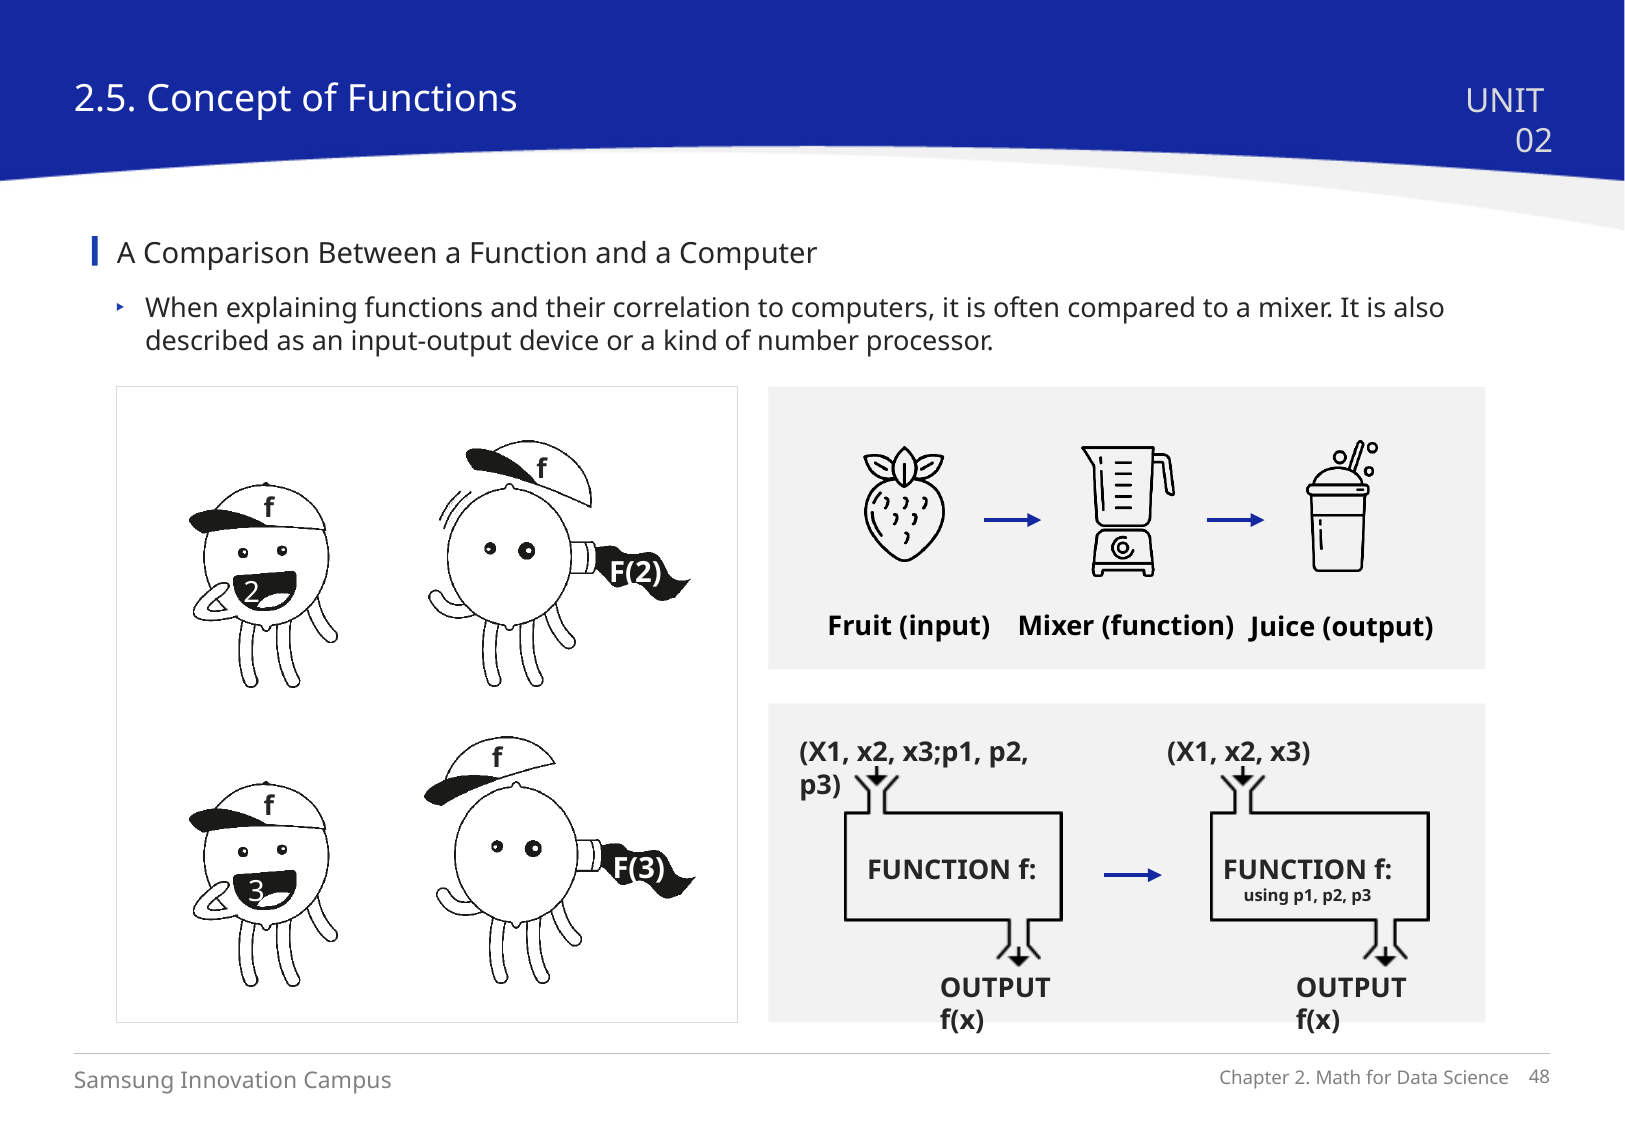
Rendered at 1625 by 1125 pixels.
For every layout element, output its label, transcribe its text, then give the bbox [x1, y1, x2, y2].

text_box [73, 73, 1554, 120]
text_box When explaining functions and their correlation to computers, it is often compared to a mixer. It is also described as an input-output device or a kind of number processor. [114, 278, 1532, 368]
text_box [116, 386, 1486, 1023]
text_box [91, 234, 1533, 270]
picture [0, 0, 1625, 1125]
